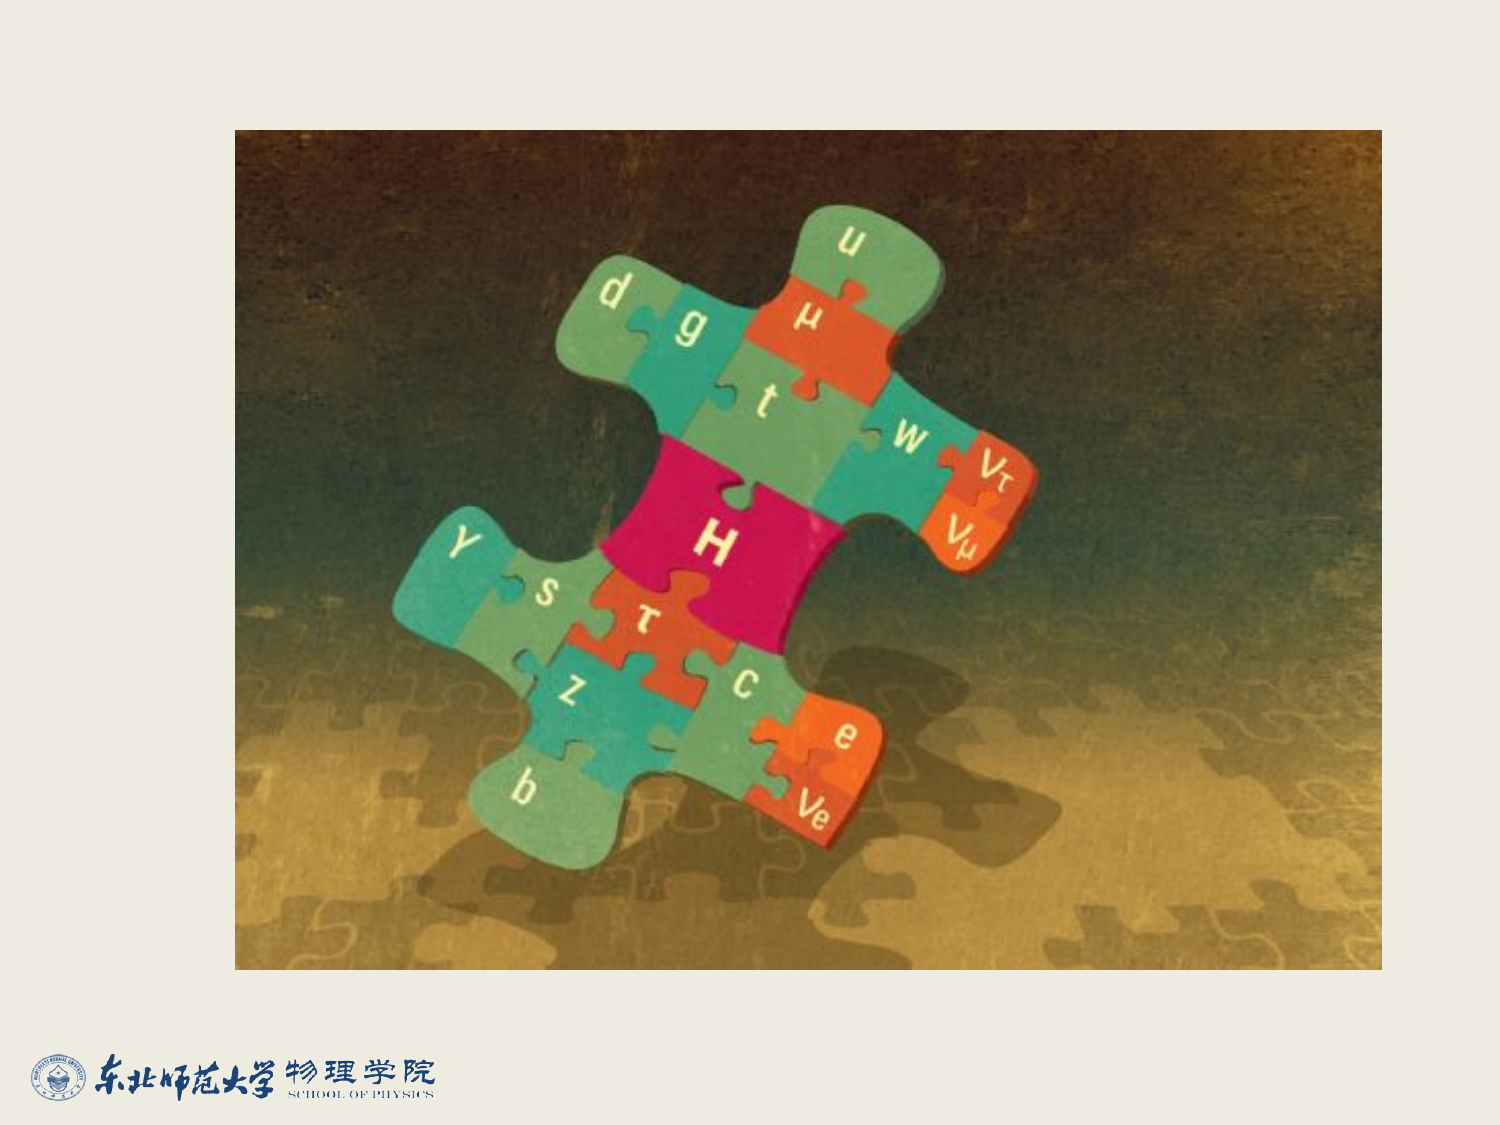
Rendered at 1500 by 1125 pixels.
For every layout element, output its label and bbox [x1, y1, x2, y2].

picture [234, 130, 1382, 970]
picture [20, 1054, 440, 1101]
